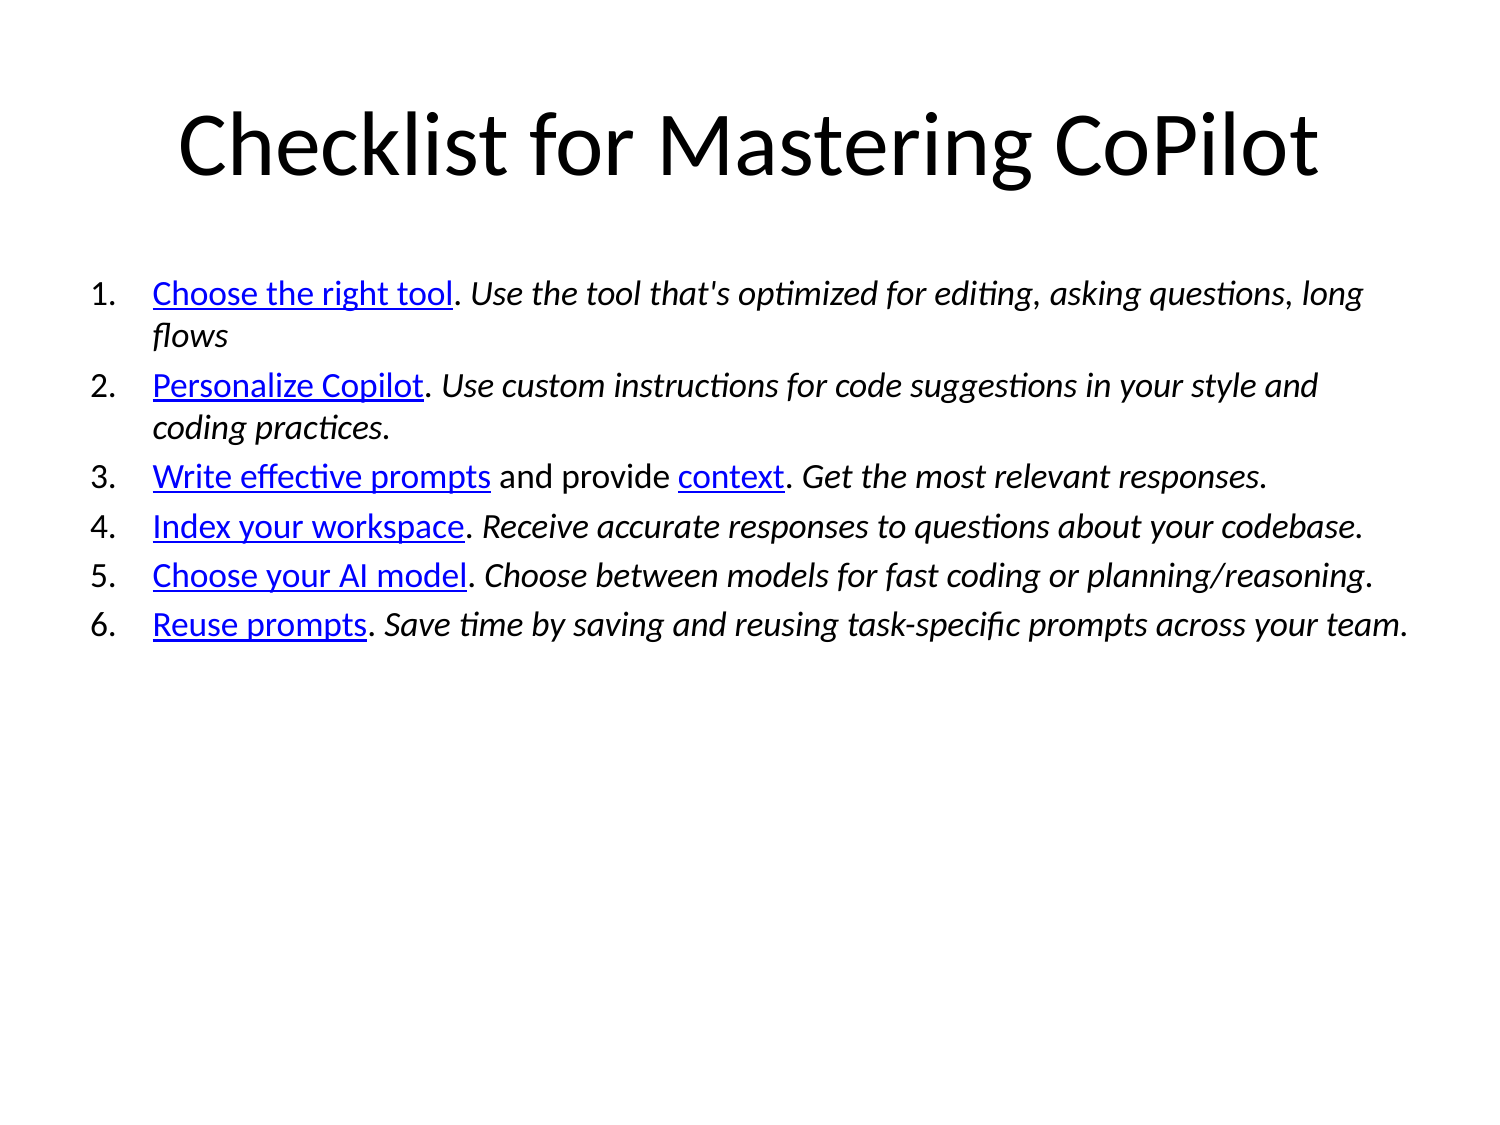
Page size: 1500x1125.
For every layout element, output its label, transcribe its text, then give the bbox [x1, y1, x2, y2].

title Checklist for Mastering CoPilot [75, 45, 1425, 233]
list Choose the right tool. Use the tool that's optimized for editing, asking questions, long flows Personalize Copilot. Use custom instructions for code suggestions in your style and coding practices. Write effective prompts and provide context. Get the most relevant responses. Index your workspace. Receive accurate responses to questions about your codebase. Choose your AI model. Choose between models for fast coding or planning/reasoning. Reuse prompts. Save time by saving and reusing task-specific prompts across your team. [75, 262, 1425, 680]
